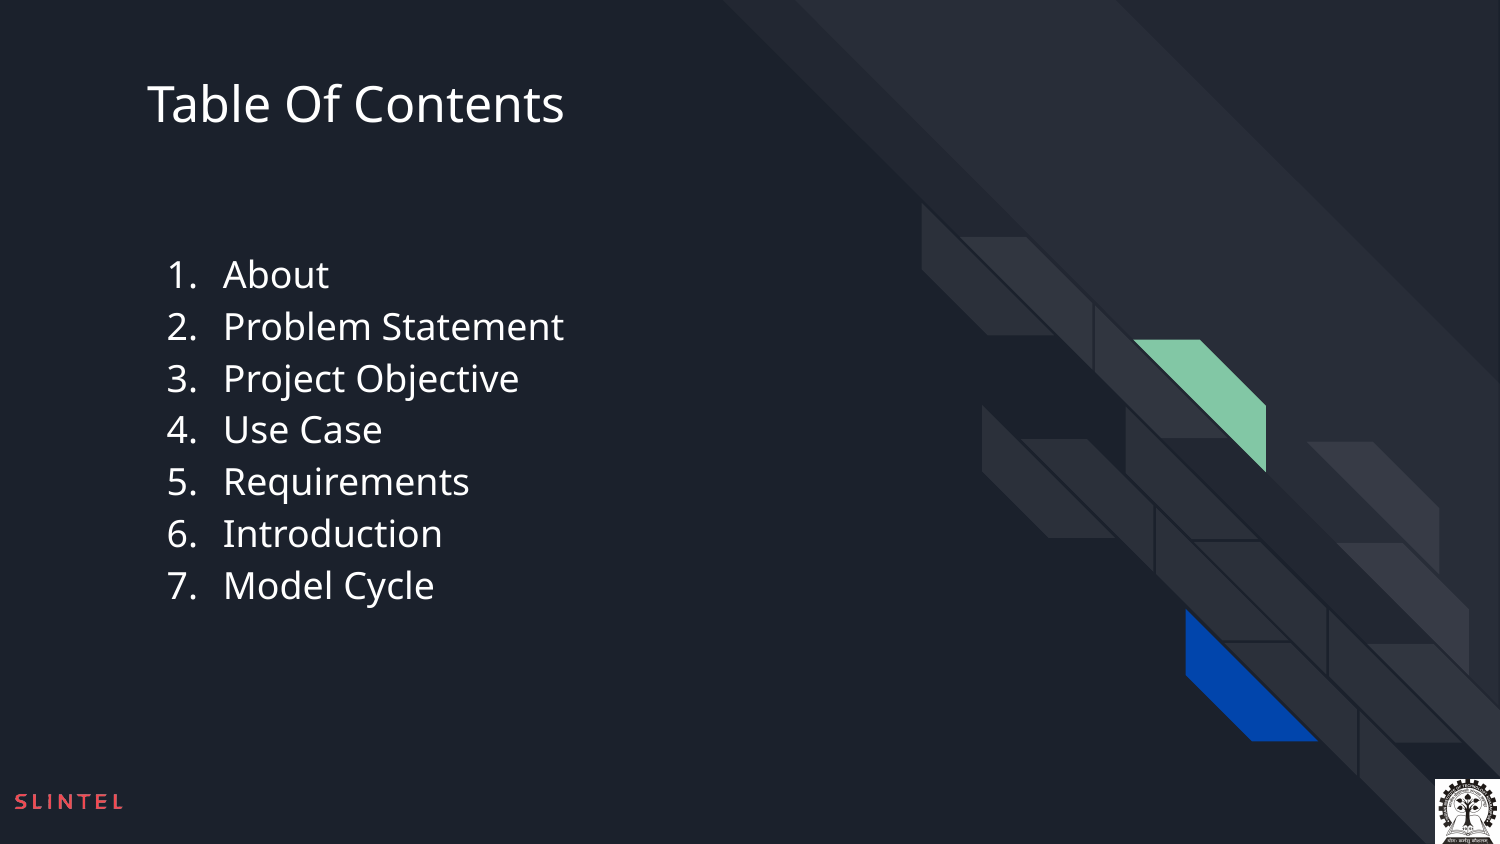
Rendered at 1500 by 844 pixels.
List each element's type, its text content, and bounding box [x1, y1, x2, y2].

list About Problem Statement Project Objective Use Case Requirements Introduction Model Cycle [132, 229, 1288, 708]
picture [0, 750, 137, 844]
picture [1435, 779, 1500, 844]
title Table Of Contents [132, 57, 1368, 178]
